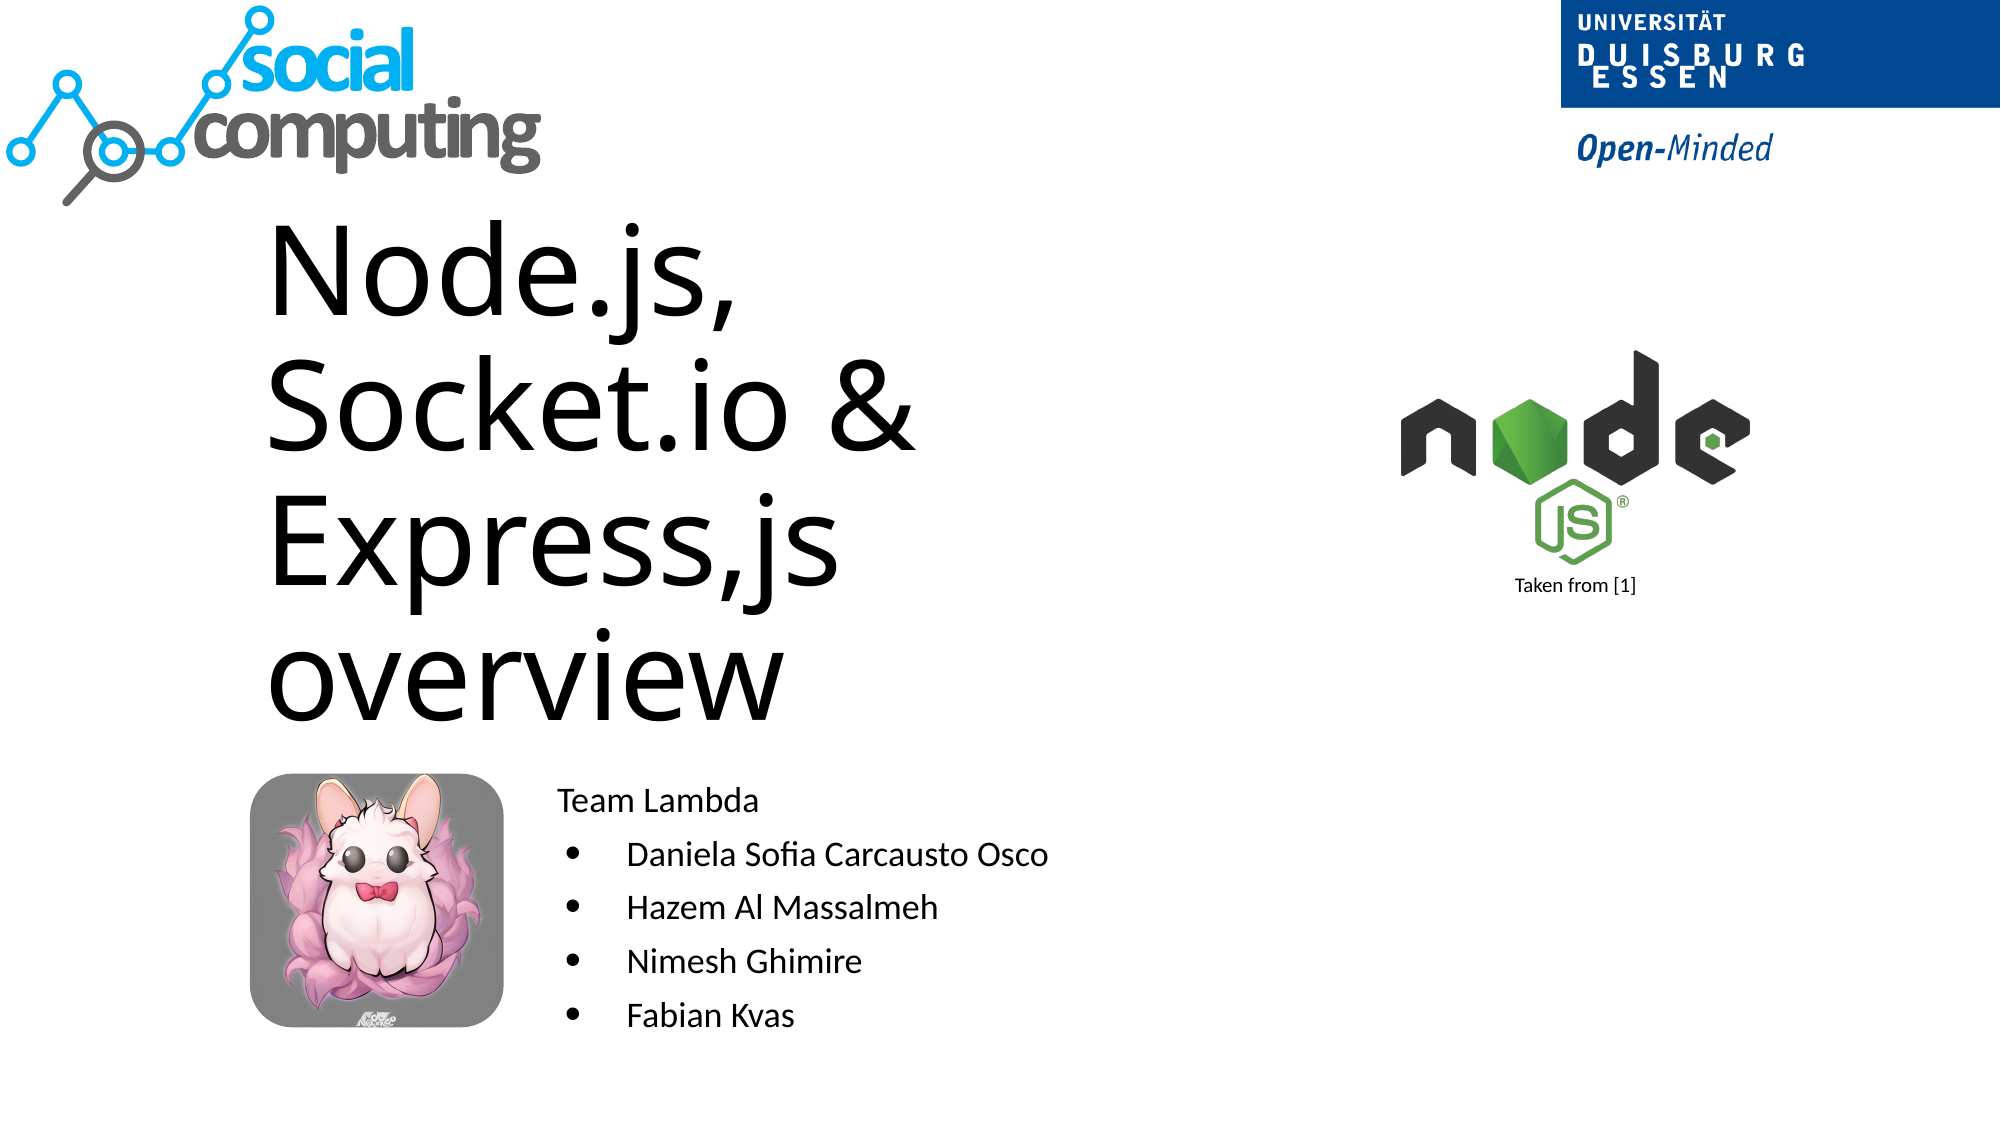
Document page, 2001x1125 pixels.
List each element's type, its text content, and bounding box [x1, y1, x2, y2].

text_box [248, 772, 505, 1029]
subtitle Team Lambda Daniela Sofia Carcausto Osco Hazem Al Massalmeh Nimesh Ghimire Fabian Kvas [542, 773, 1750, 1046]
title Node.js, Socket.io & Express,js overview [249, 205, 1287, 750]
picture [1561, 0, 2000, 168]
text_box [1401, 350, 1751, 605]
